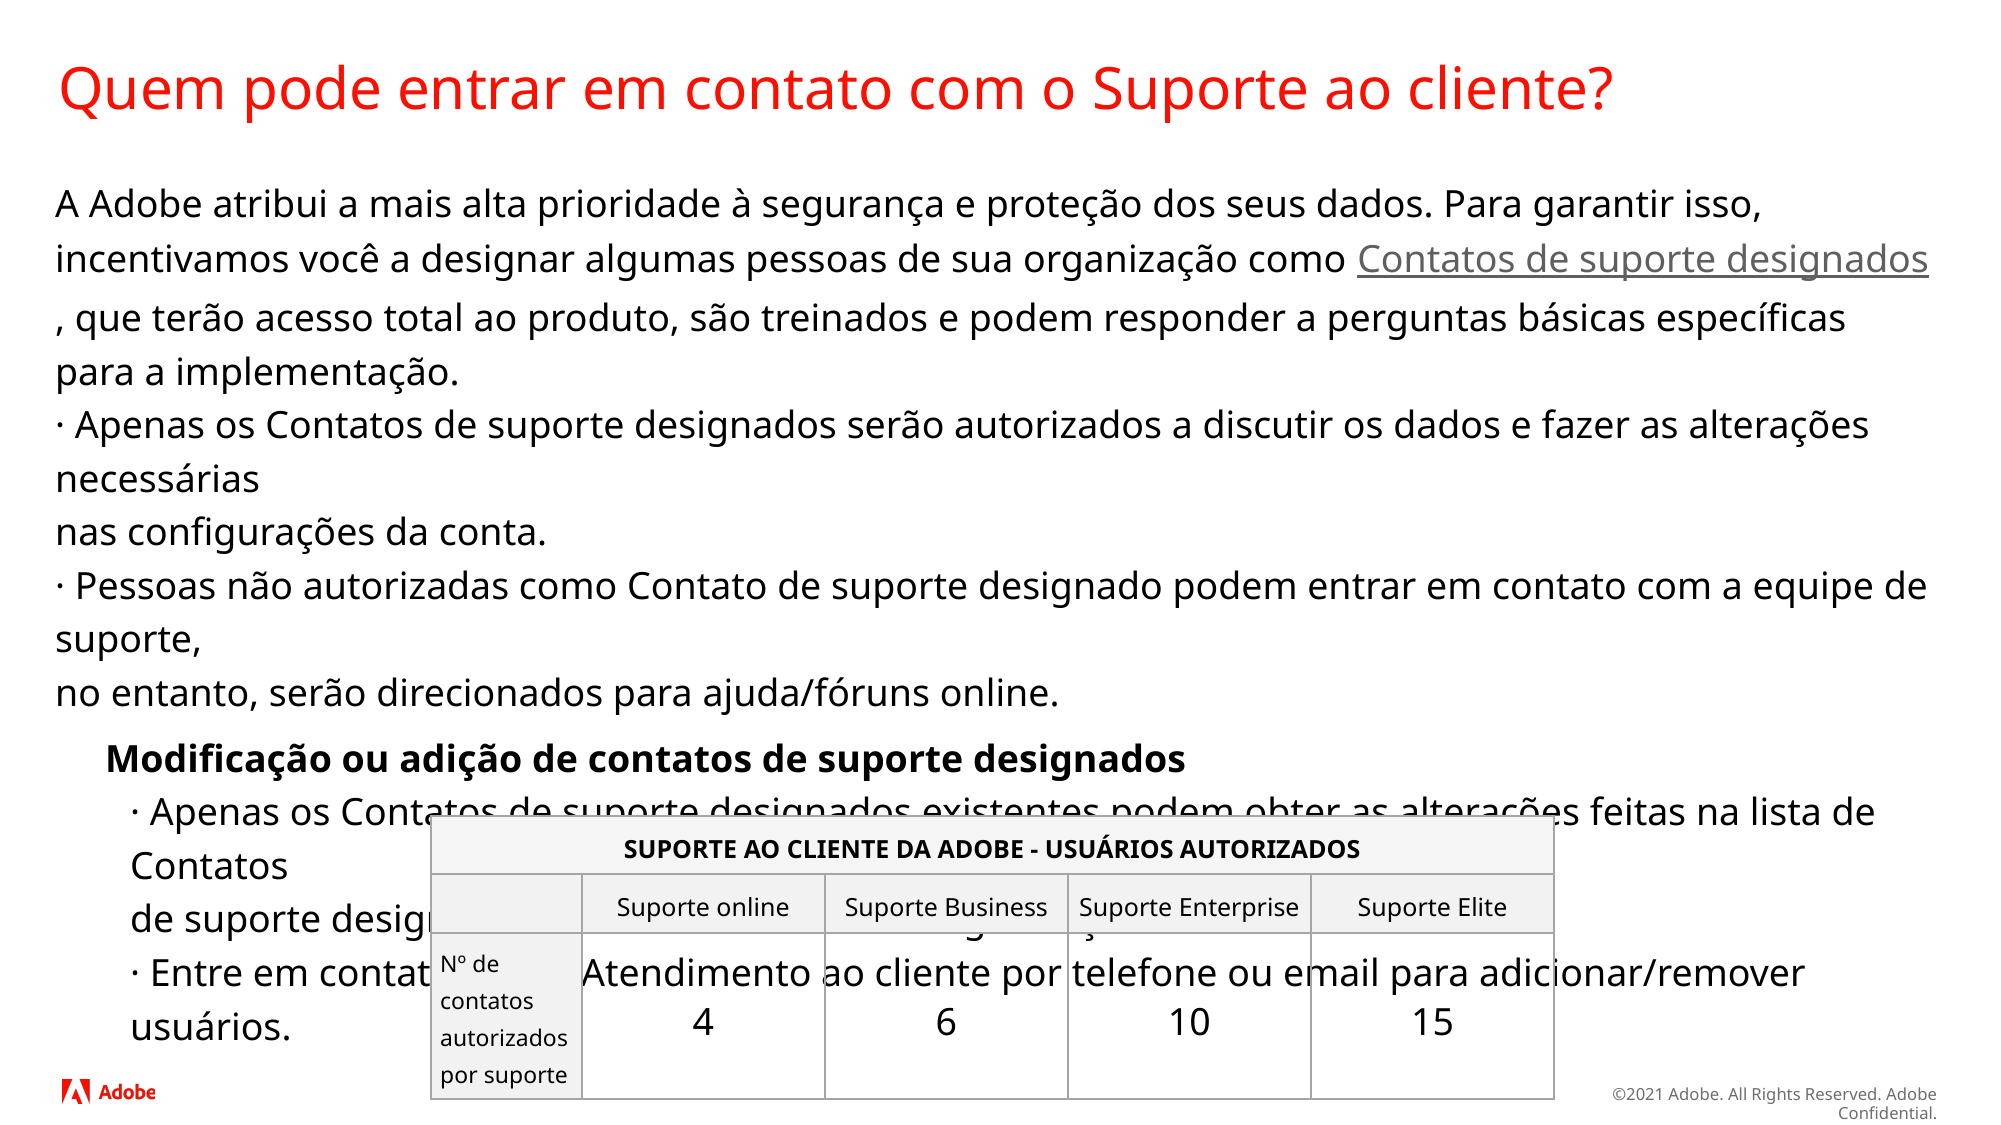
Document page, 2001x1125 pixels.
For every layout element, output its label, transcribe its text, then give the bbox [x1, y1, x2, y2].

table_cell Nº de contatos autorizados por suporte [432, 934, 581, 1098]
table_cell Suporte Business [826, 875, 1067, 932]
list A Adobe atribui a mais alta prioridade à segurança e proteção dos seus dados. Para garantir isso, incentivamos você a designar algumas pessoas de sua organização como Contatos de suporte designados, que terão acesso total ao produto, são treinados e podem responder a perguntas básicas específicas para a implementação. · Apenas os Contatos de suporte designados serão autorizados a discutir os dados e fazer as alterações necessárias nas configurações da conta. · Pessoas não autorizadas como Contato de suporte designado podem entrar em contato com a equipe de suporte, no entanto, serão direcionados para ajuda/fóruns online. Modificação ou adição de contatos de suporte designados · Apenas os Contatos de suporte designados existentes podem obter as alterações feitas na lista de Contatos de suporte designados existentes na mesma organização. · Entre em contato com o Atendimento ao cliente por telefone ou email para adicionar/remover usuários. [47, 164, 1938, 925]
table_cell 10 [1069, 934, 1310, 1098]
table_cell Suporte online [583, 875, 824, 932]
table_header SUPORTE AO CLIENTE DA ADOBE - USUÁRIOS AUTORIZADOS [432, 817, 1553, 873]
table_cell [432, 875, 581, 932]
table_cell 6 [826, 934, 1067, 1098]
table_cell 4 [583, 934, 824, 1098]
table_cell 15 [1312, 934, 1553, 1098]
table_cell Suporte Enterprise [1069, 875, 1310, 932]
title Quem pode entrar em contato com o Suporte ao cliente? [51, 51, 1937, 158]
table_cell Suporte Elite [1312, 875, 1553, 932]
